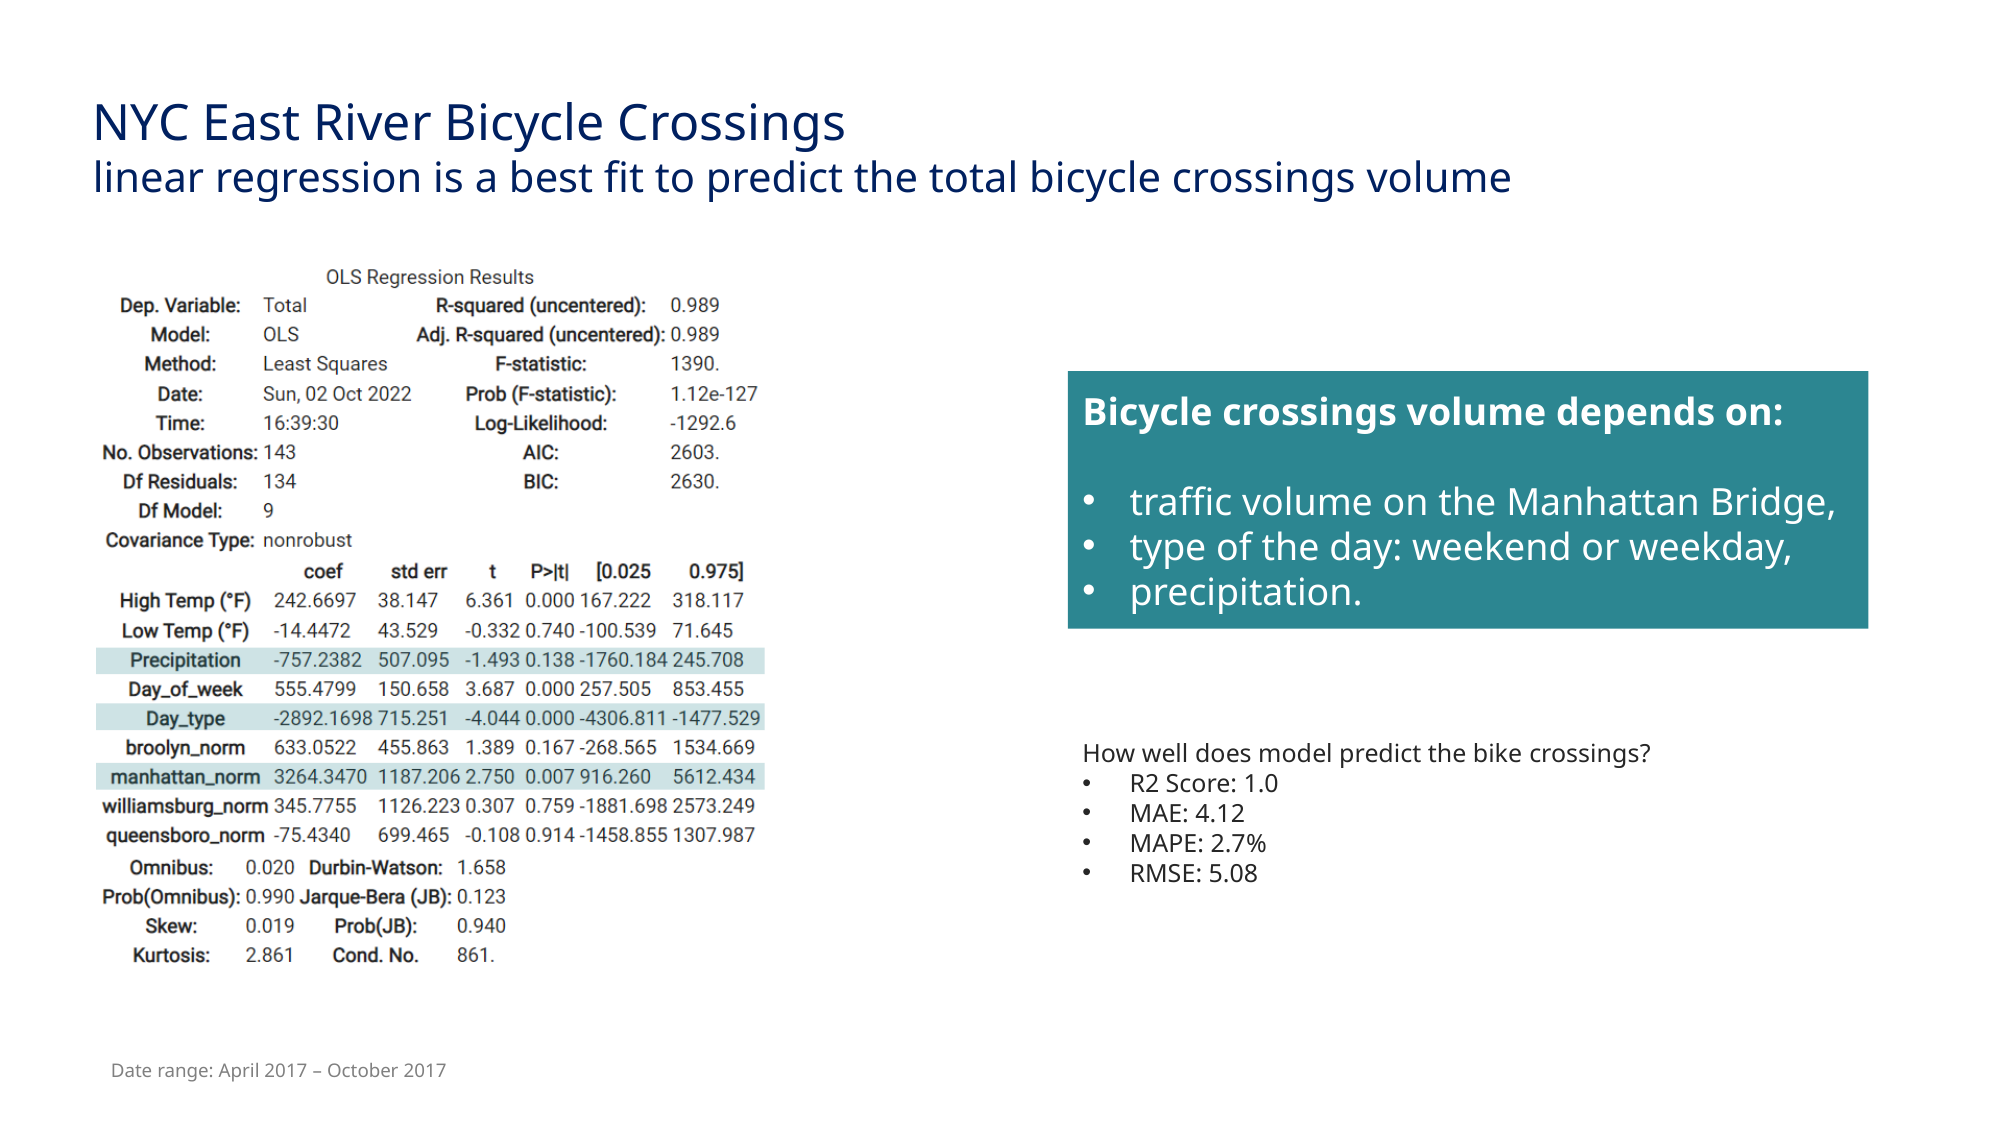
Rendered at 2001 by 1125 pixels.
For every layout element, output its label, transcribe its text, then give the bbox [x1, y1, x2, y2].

text_box NYC East River Bicycle Crossings linear regression is a best fit to predict the total bicycle crossings volume [78, 82, 1944, 268]
text_box Date range: April 2017 – October 2017 [96, 1051, 729, 1089]
text_box Bicycle crossings volume depends on: traffic volume on the Manhattan Bridge, type of the day: weekend or weekday, precipitation. [1067, 370, 1869, 630]
text_box How well does model predict the bike crossings? R2 Score: 1.0 MAE: 4.12 MAPE: 2.7% RMSE: 5.08 [1067, 730, 1851, 895]
picture [96, 261, 795, 987]
